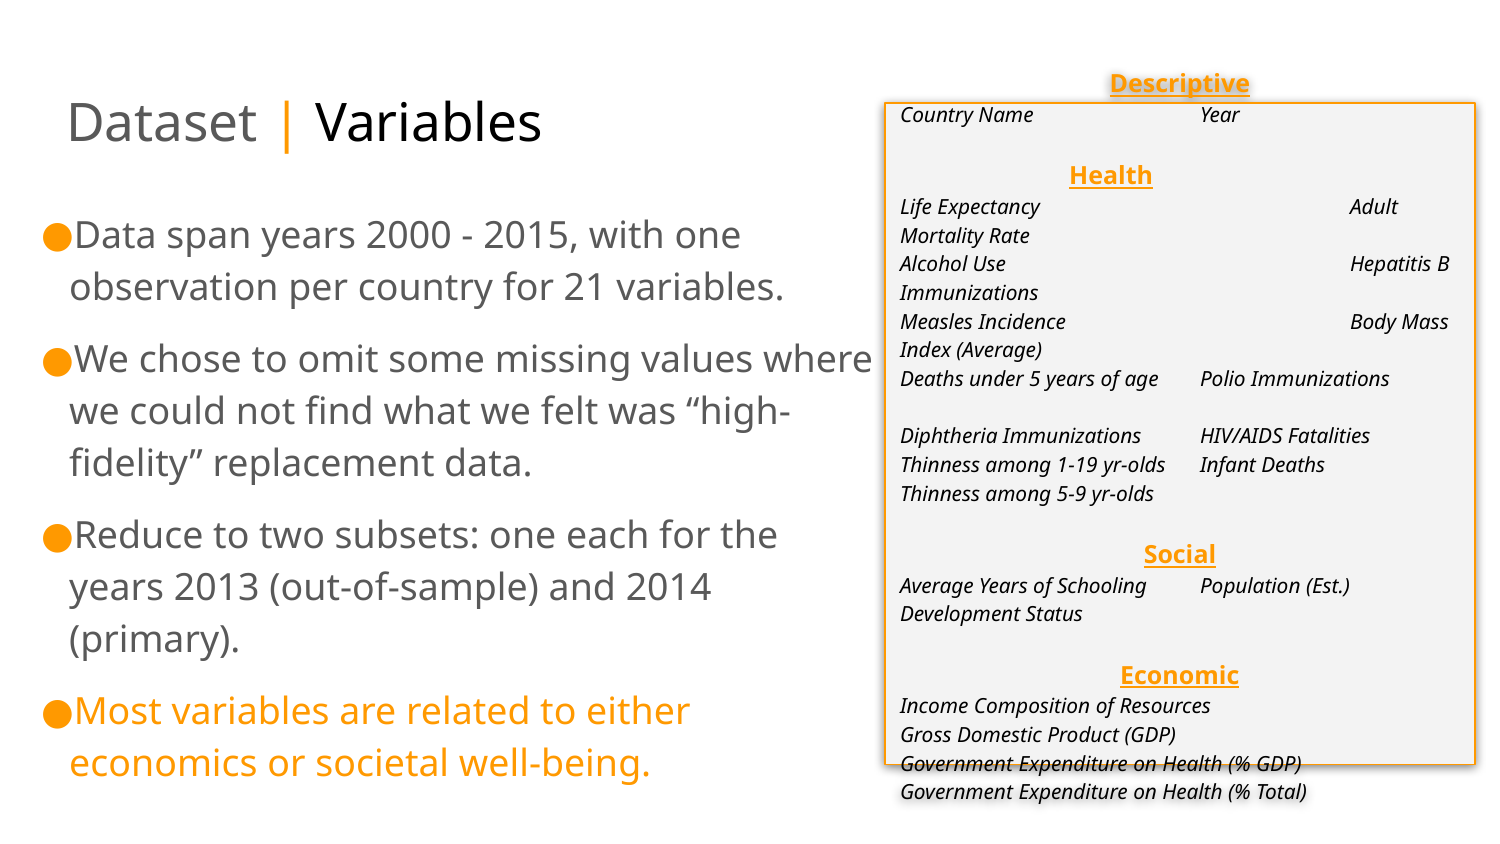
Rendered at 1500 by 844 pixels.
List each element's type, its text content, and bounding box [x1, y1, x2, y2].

picture [1007, 417, 1422, 626]
list Data span years 2000 - 2015, with one observation per country for 21 variables. We chose to omit some missing values where we could not find what we felt was “high-fidelity” replacement data. Reduce to two subsets: one each for the years 2013 (out-of-sample) and 2014 (primary). Most variables are related to either economics or societal well-being. [25, 189, 877, 739]
title Dataset | Variables [51, 72, 1449, 167]
text_box Descriptive Country Name Year Health Life Expectancy Adult Mortality Rate Alcohol Use Hepatitis B Immunizations Measles Incidence Body Mass Index (Average) Deaths under 5 years of age Polio Immunizations Diphtheria Immunizations HIV/AIDS Fatalities Thinness among 1-19 yr-olds Infant Deaths Thinness among 5-9 yr-olds Social Average Years of Schooling Population (Est.) Development Status Economic Income Composition of Resources Gross Domestic Product (GDP) Government Expenditure on Health (% GDP) Government Expenditure on Health (% Total) [884, 102, 1475, 765]
